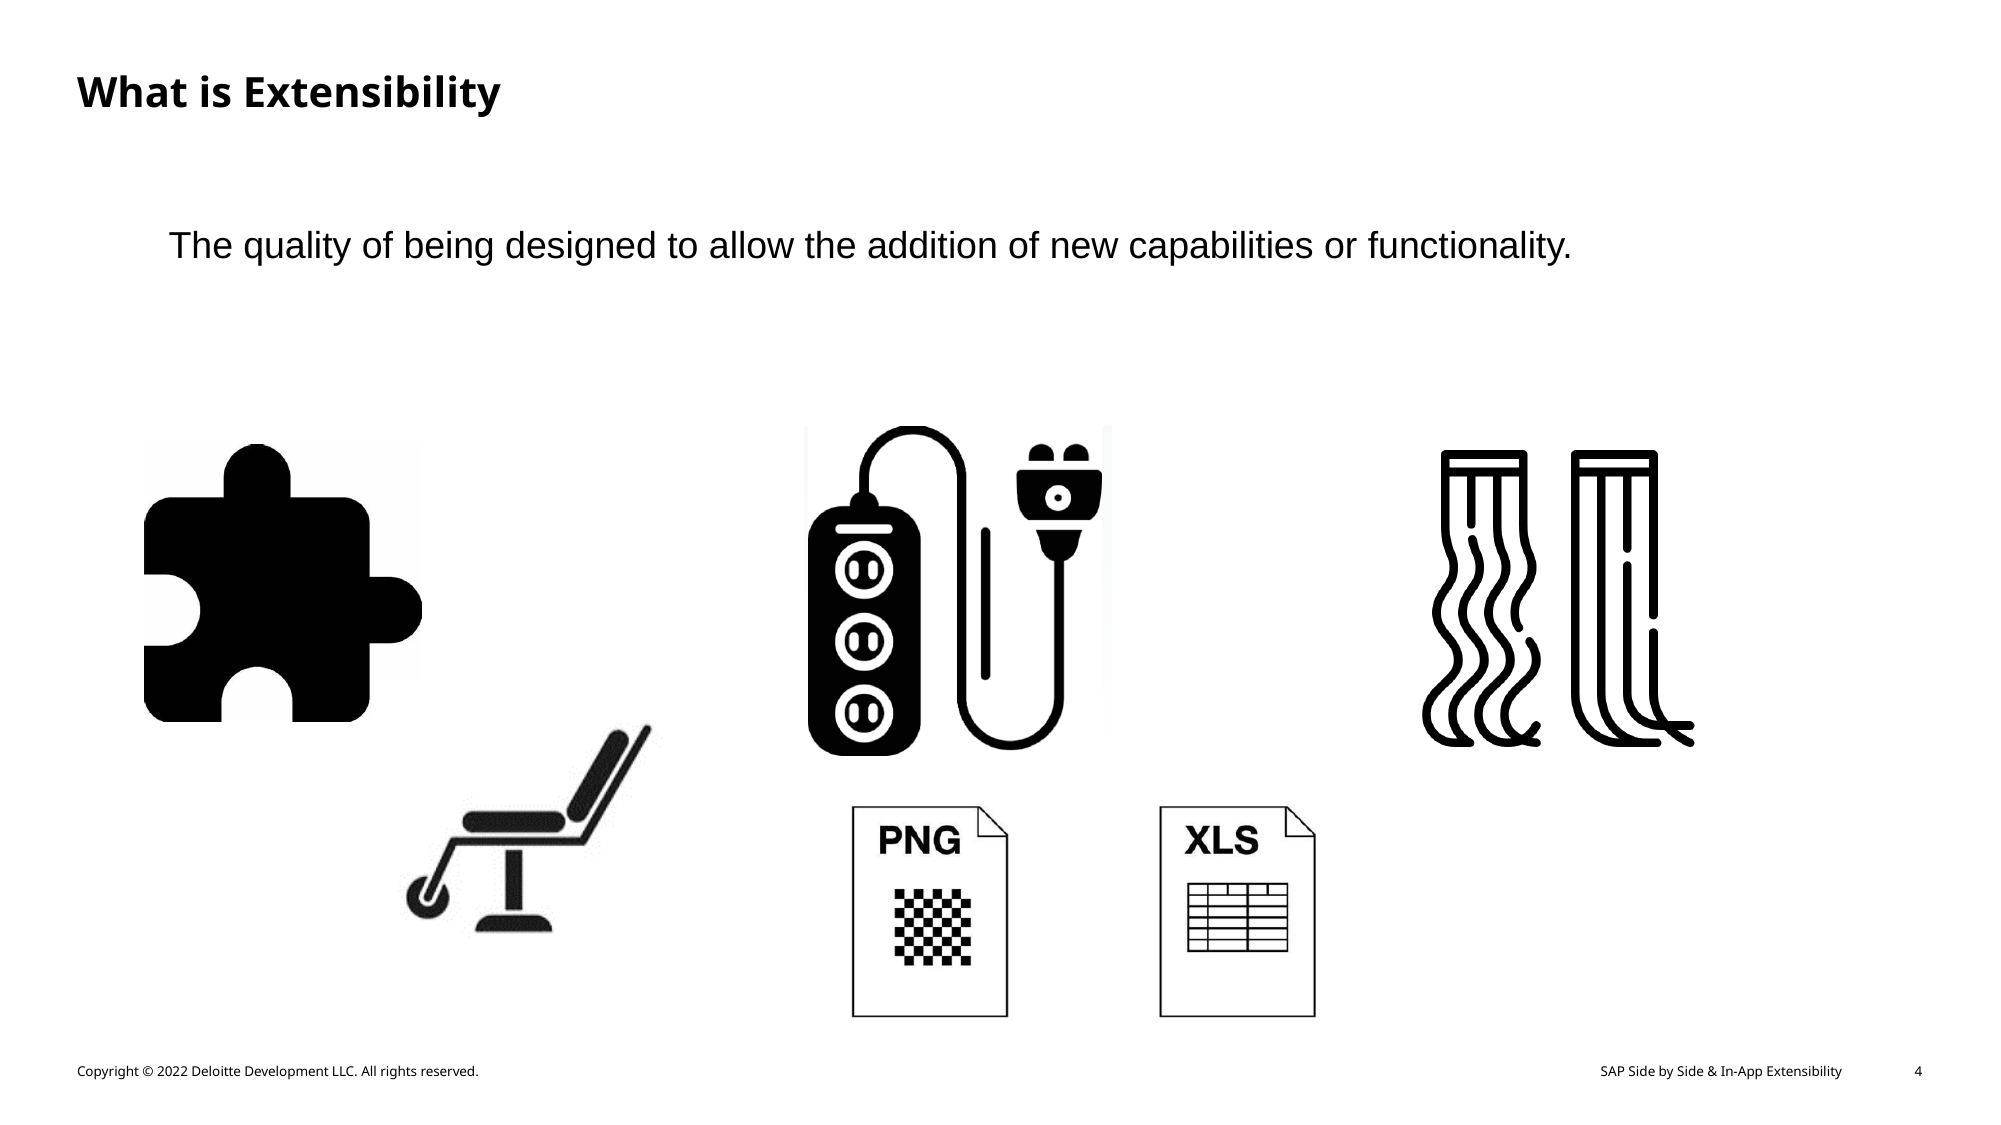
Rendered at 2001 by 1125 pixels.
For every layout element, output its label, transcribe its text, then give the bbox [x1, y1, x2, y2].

picture [843, 787, 1325, 1035]
text_box The quality of being designed to allow the addition of new capabilities or functionality. [168, 201, 1593, 274]
picture [804, 425, 1112, 771]
picture [1409, 450, 1706, 747]
picture [144, 444, 676, 981]
title What is Extensibility [77, 66, 1923, 121]
